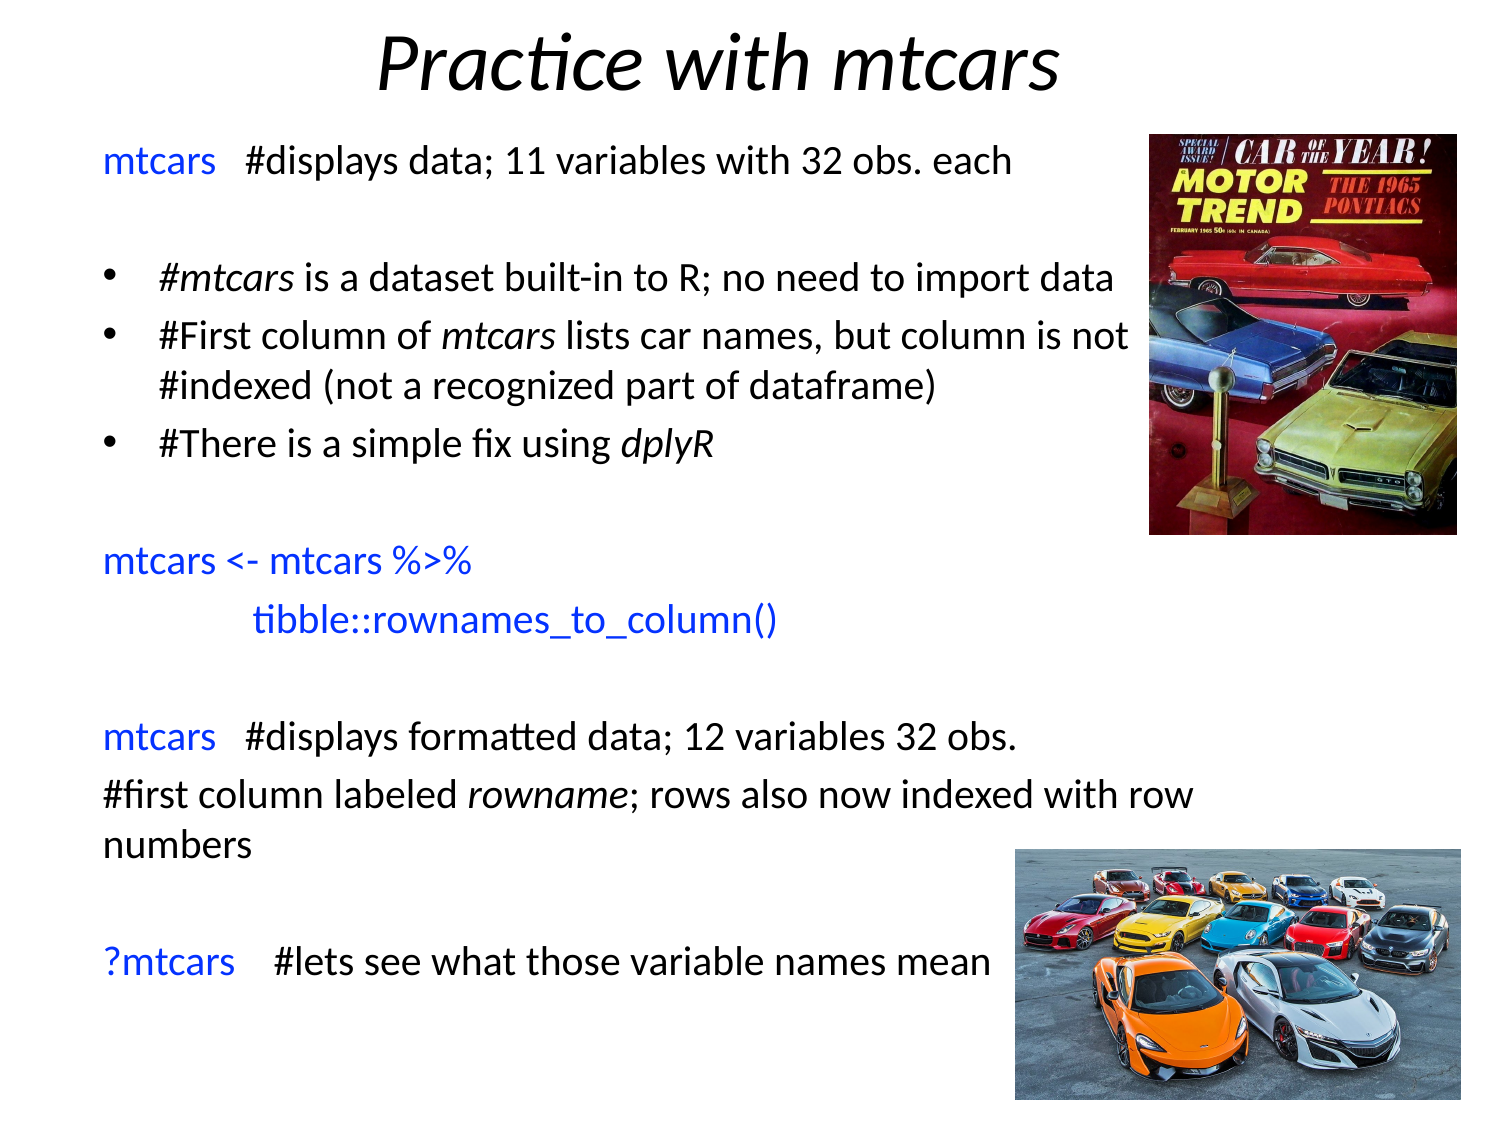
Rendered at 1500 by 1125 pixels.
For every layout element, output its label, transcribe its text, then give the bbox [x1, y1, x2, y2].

picture [1149, 134, 1457, 535]
list mtcars #displays data; 11 variables with 32 obs. each #mtcars is a dataset built-in to R; no need to import data #First column of mtcars lists car names, but column is not #indexed (not a recognized part of dataframe) #There is a simple fix using dplyR mtcars <- mtcars %>% tibble::rownames_to_column() mtcars #displays formatted data; 12 variables 32 obs. #first column labeled rowname; rows also now indexed with row numbers ?mtcars #lets see what those variable names mean [87, 125, 1225, 1063]
title Practice with mtcars [37, 0, 1400, 135]
picture [1015, 849, 1461, 1101]
